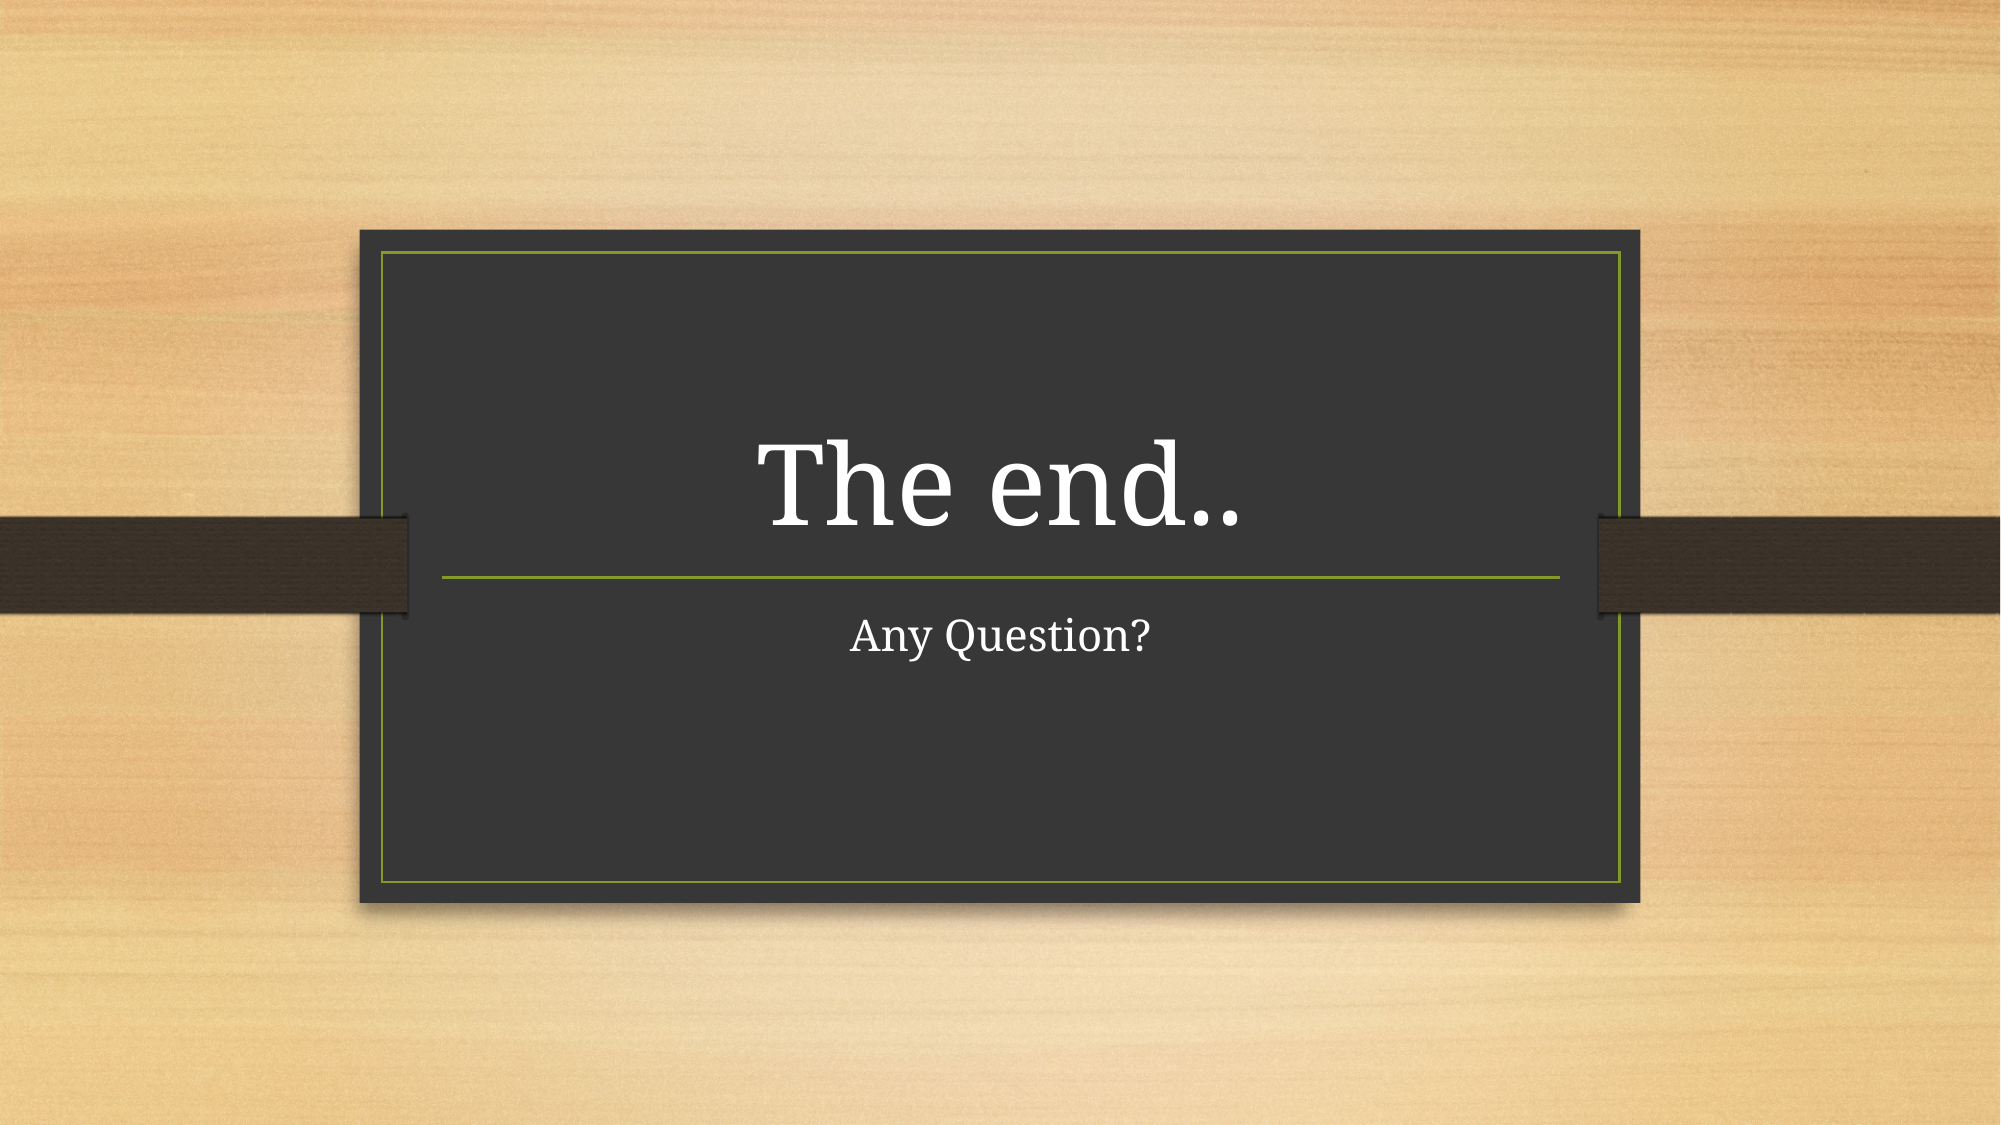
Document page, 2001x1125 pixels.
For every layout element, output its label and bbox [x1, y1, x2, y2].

text_box [0, 0, 2000, 512]
text_box [0, 621, 2000, 1125]
text_box [0, 512, 2000, 621]
